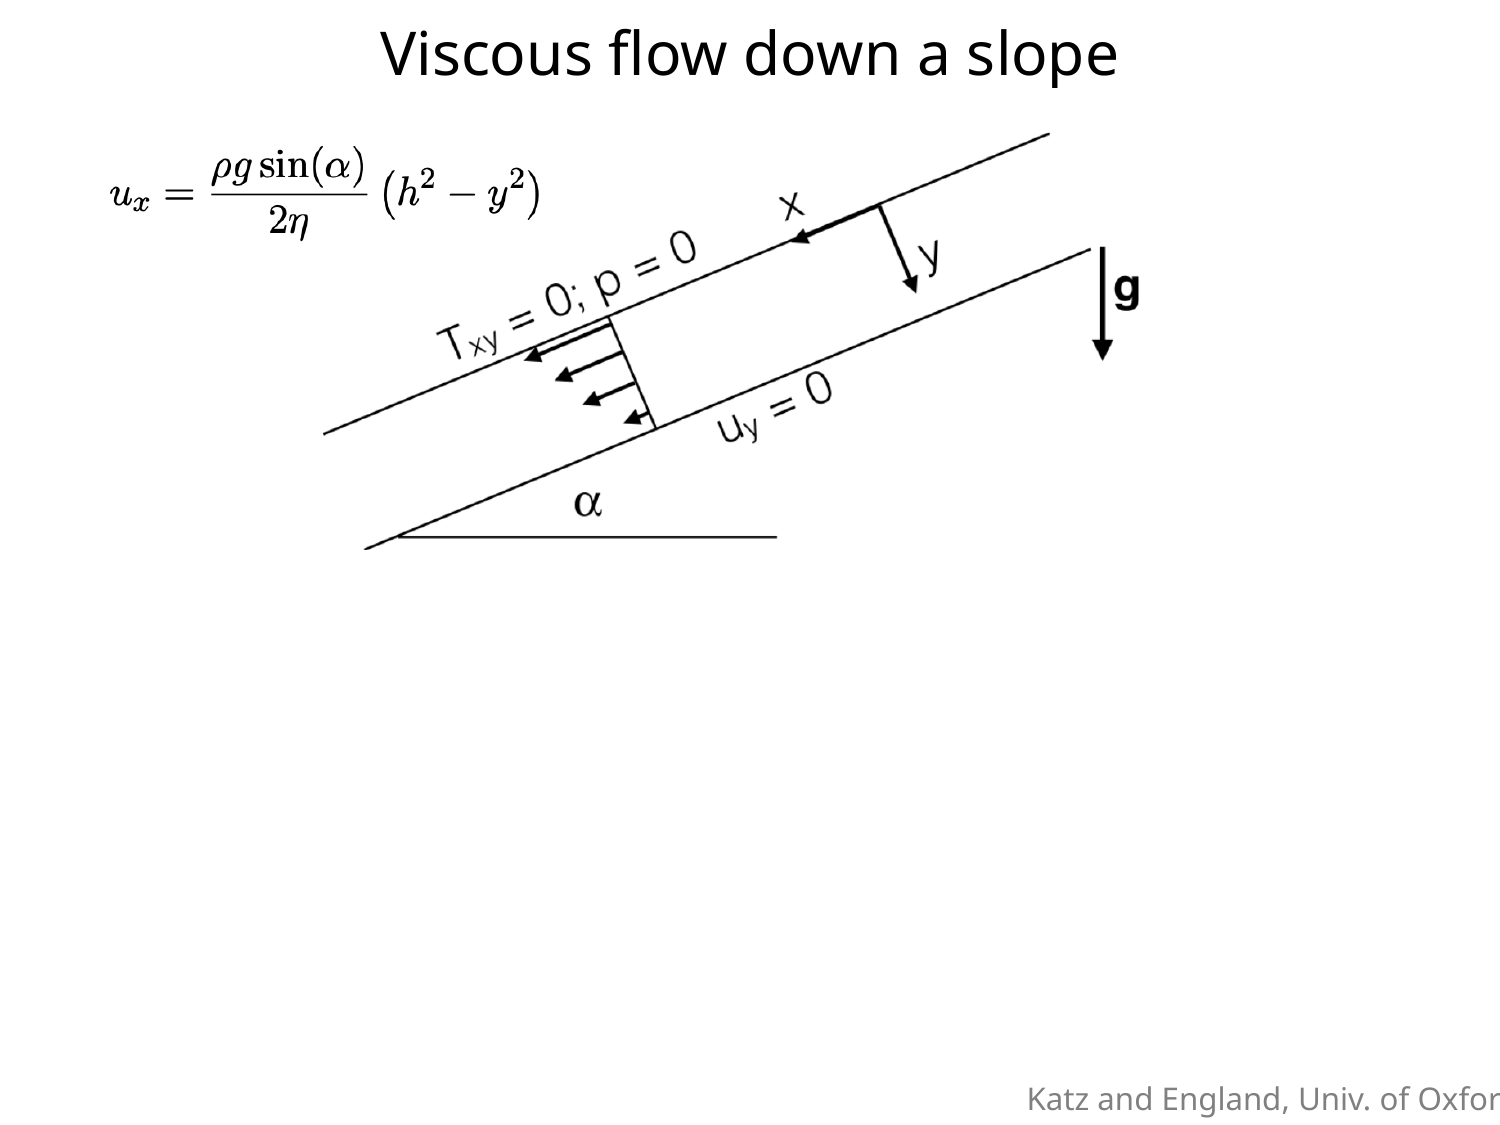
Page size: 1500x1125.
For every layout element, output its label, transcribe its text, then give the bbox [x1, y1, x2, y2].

picture [85, 88, 1198, 568]
text_box Viscous flow down a slope [0, 7, 1500, 96]
text_box Katz and England, Univ. of Oxford [1011, 1071, 1500, 1125]
